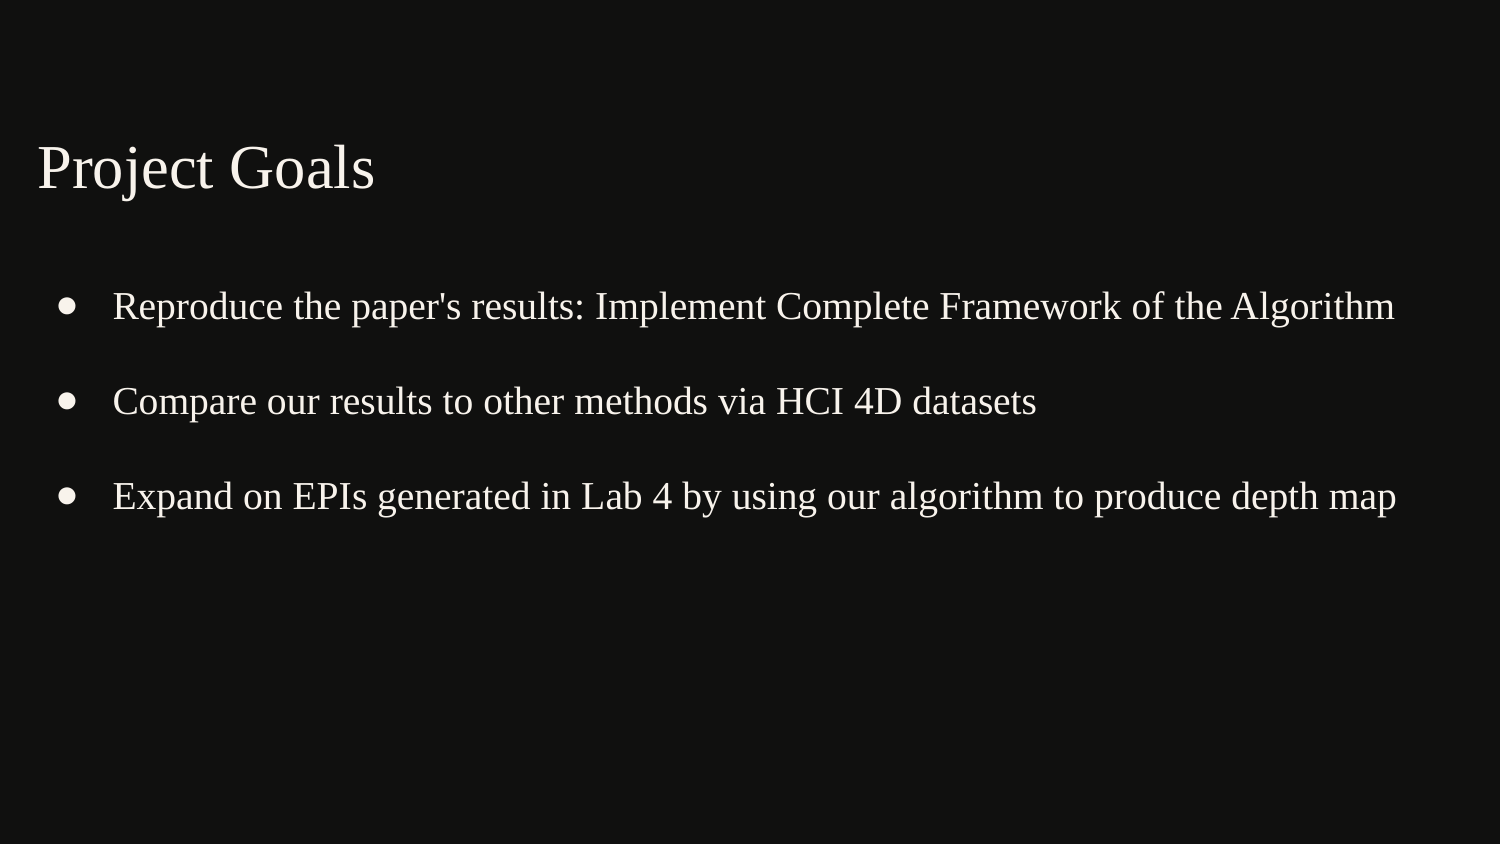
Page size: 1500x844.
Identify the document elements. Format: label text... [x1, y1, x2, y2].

list Reproduce the paper's results: Implement Complete Framework of the Algorithm Compare our results to other methods via HCI 4D datasets Expand on EPIs generated in Lab 4 by using our algorithm to produce depth map [37, 395, 1452, 572]
title Project Goals [37, 126, 1101, 268]
